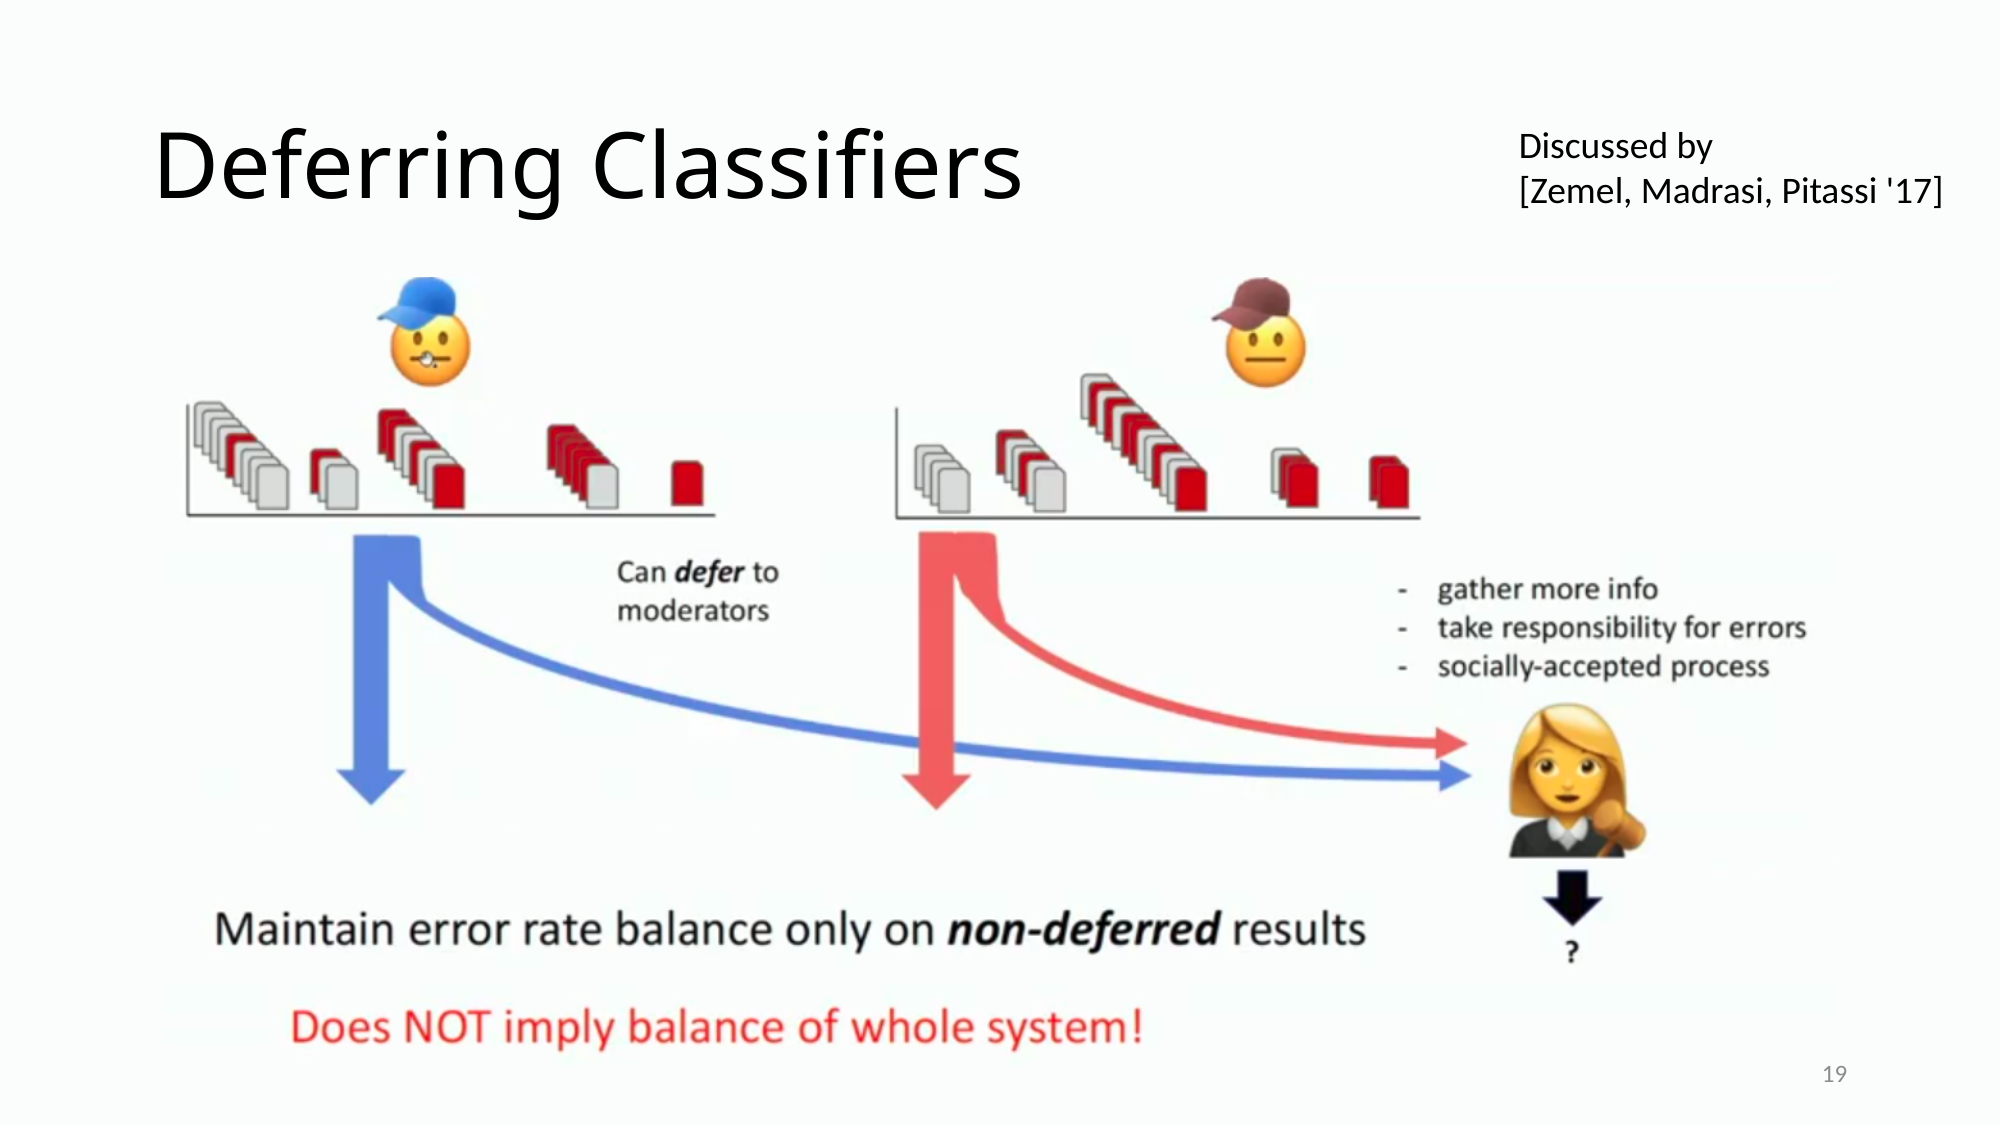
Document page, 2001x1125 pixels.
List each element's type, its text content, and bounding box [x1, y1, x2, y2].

title Deferring Classifiers [137, 59, 1863, 278]
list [164, 277, 1836, 1066]
slide_number 19 [1412, 1042, 1863, 1103]
text_box Discussed by [Zemel, Madrasi, Pitassi '17] [1503, 113, 1975, 219]
